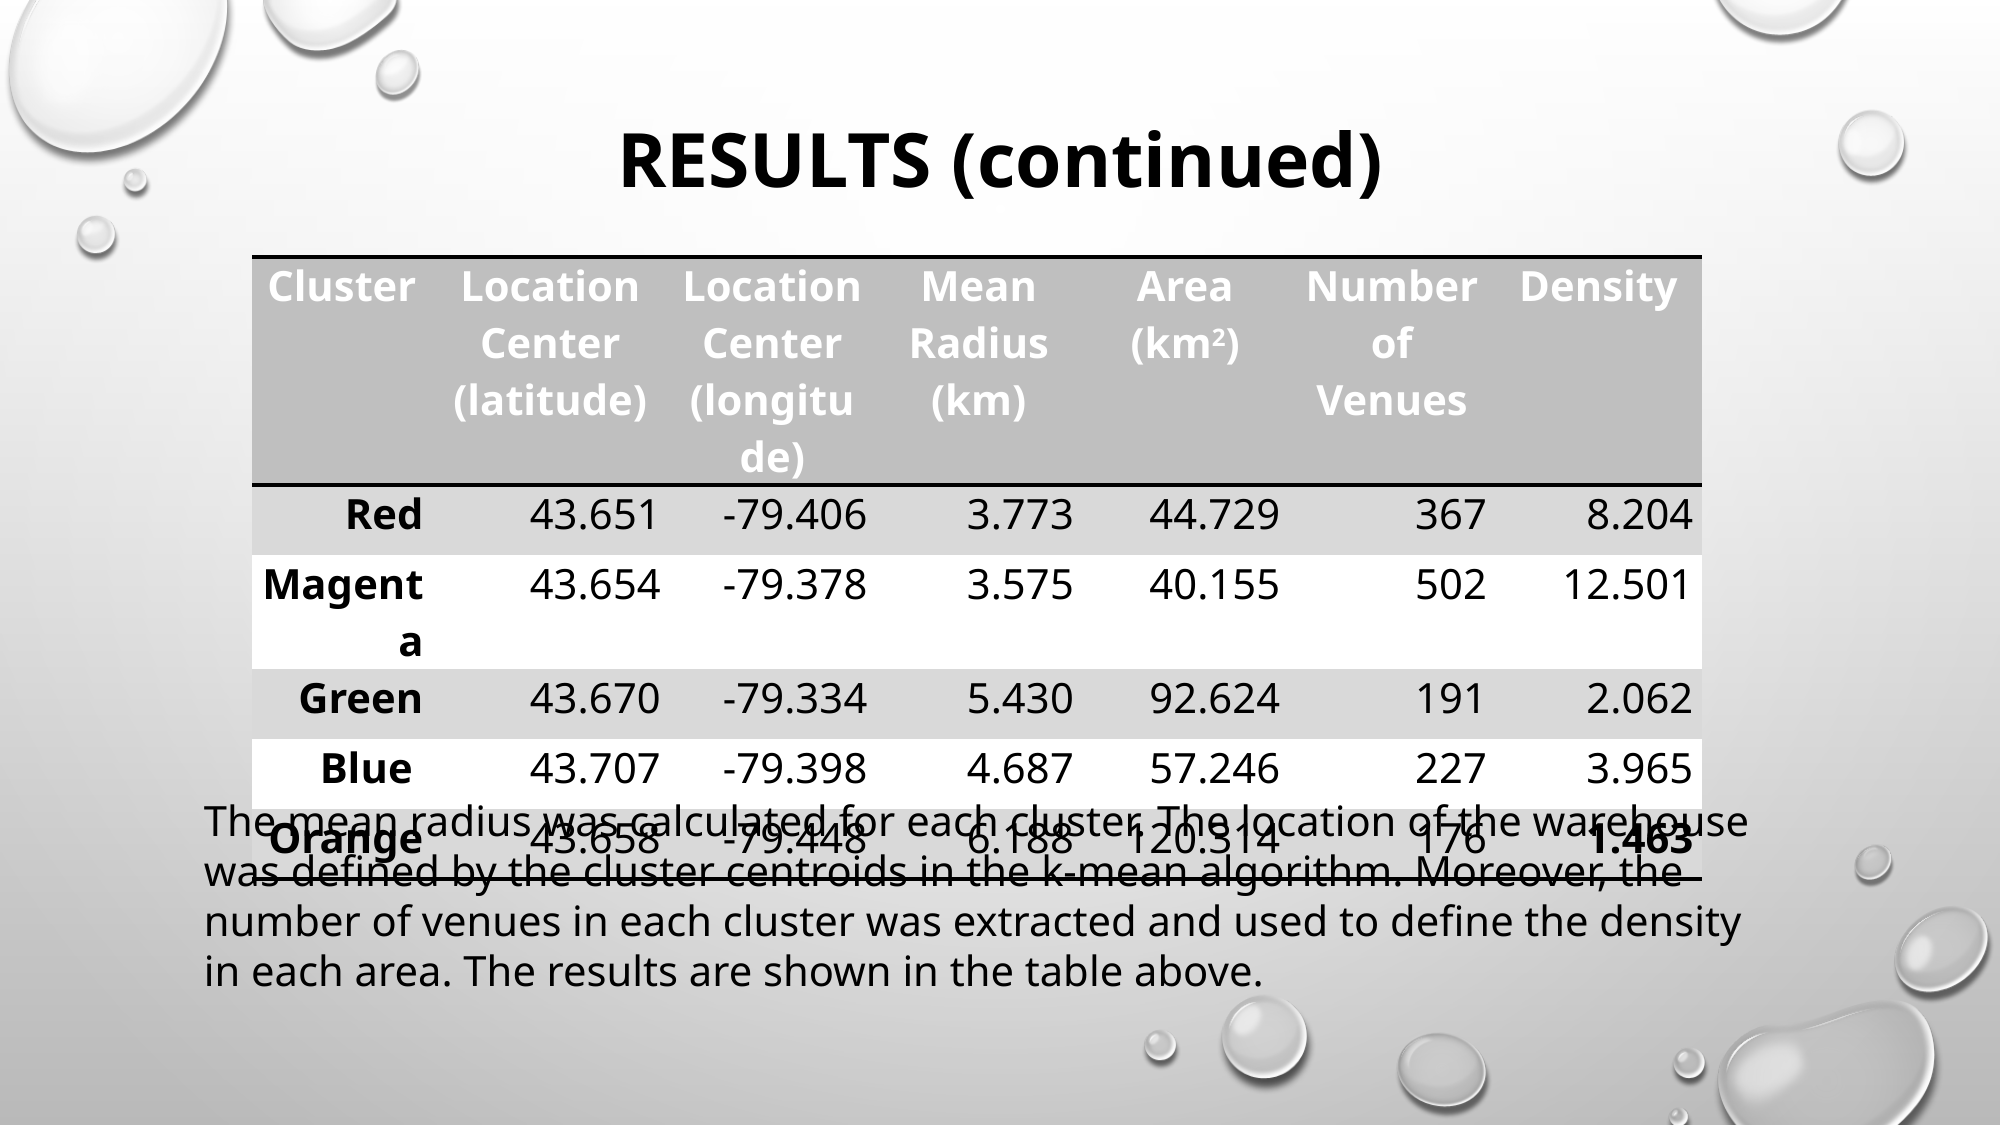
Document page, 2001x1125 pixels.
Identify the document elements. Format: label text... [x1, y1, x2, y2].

table_cell 191 [1289, 669, 1495, 739]
table_cell 43.707 [432, 739, 669, 787]
table_header Mean Radius (km) [876, 259, 1082, 483]
picture [0, 0, 2000, 1125]
table_header Number of Venues [1289, 259, 1495, 483]
table_cell 8.204 [1495, 487, 1702, 555]
table_cell 44.729 [1082, 487, 1289, 555]
table_cell 502 [1289, 555, 1495, 669]
table_cell 40.155 [1082, 555, 1289, 669]
table_cell 43.654 [432, 555, 669, 669]
table_cell 4.687 [876, 739, 1082, 787]
table_header Location Center (latitude) [432, 259, 669, 483]
title Results (continued) [149, 101, 1851, 227]
table_cell 92.624 [1082, 669, 1289, 739]
table_cell 227 [1289, 739, 1495, 787]
table_cell 2.062 [1495, 669, 1702, 739]
table_cell -79.334 [669, 669, 876, 739]
table_cell Magenta [252, 555, 432, 669]
table_header Density [1495, 259, 1702, 483]
table_cell Red [252, 487, 432, 555]
table_cell 57.246 [1082, 739, 1289, 787]
table_cell 43.670 [432, 669, 669, 739]
table_header Cluster [252, 259, 432, 483]
table_cell Blue [252, 739, 432, 787]
table_cell 3.575 [876, 555, 1082, 669]
table_cell 12.501 [1495, 555, 1702, 669]
table_cell -79.378 [669, 555, 876, 669]
table_cell 5.430 [876, 669, 1082, 739]
table_cell -79.406 [669, 487, 876, 555]
table_cell 3.965 [1495, 739, 1702, 787]
table_cell -79.398 [669, 739, 876, 787]
table_header Location Center (longitude) [669, 259, 876, 483]
table_header Area (km2) [1082, 259, 1289, 483]
text_box The mean radius was calculated for each cluster. The location of the warehouse was defined by the cluster centroids in the k-mean algorithm. Moreover, the number of venues in each cluster was extracted and used to define the density in each area. The results are shown in the table above. [189, 787, 1794, 1048]
table_cell 43.651 [432, 487, 669, 555]
table_cell 3.773 [876, 487, 1082, 555]
table_cell Green [252, 669, 432, 739]
table_cell 367 [1289, 487, 1495, 555]
